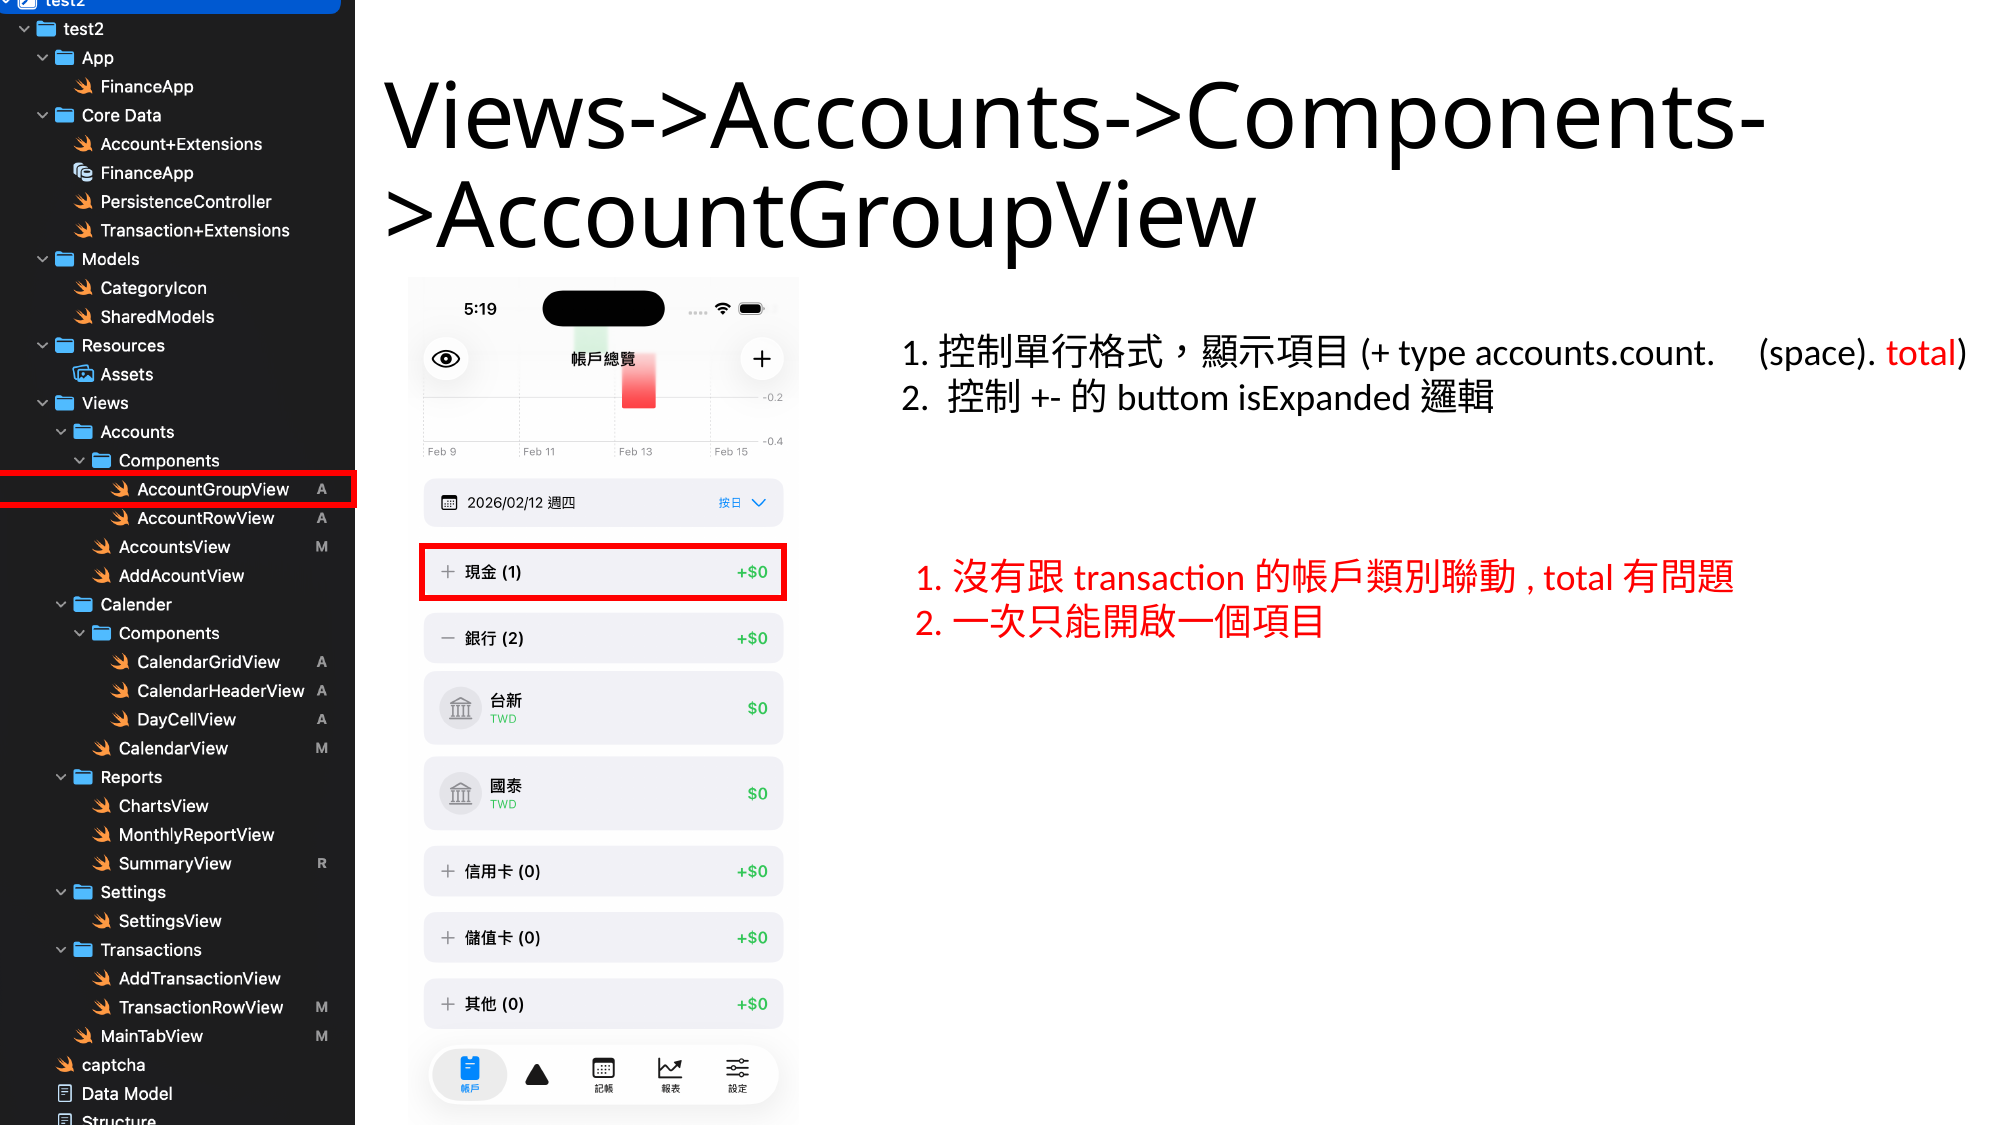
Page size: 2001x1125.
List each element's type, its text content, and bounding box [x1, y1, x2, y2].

text_box 1.控制單行格式，顯示項目(+ type accounts.count. (space). total) 2. 控制+-的buttom isExpanded邏輯 [886, 320, 1983, 426]
text_box 1.沒有跟transaction的帳戶類別聯動, total有問題 2.一次只能開啟一個項目 [900, 545, 1751, 650]
text_box Views->Accounts->Components->AccountGroupView [369, 59, 1971, 278]
picture [408, 277, 799, 1125]
picture [0, 0, 355, 1125]
